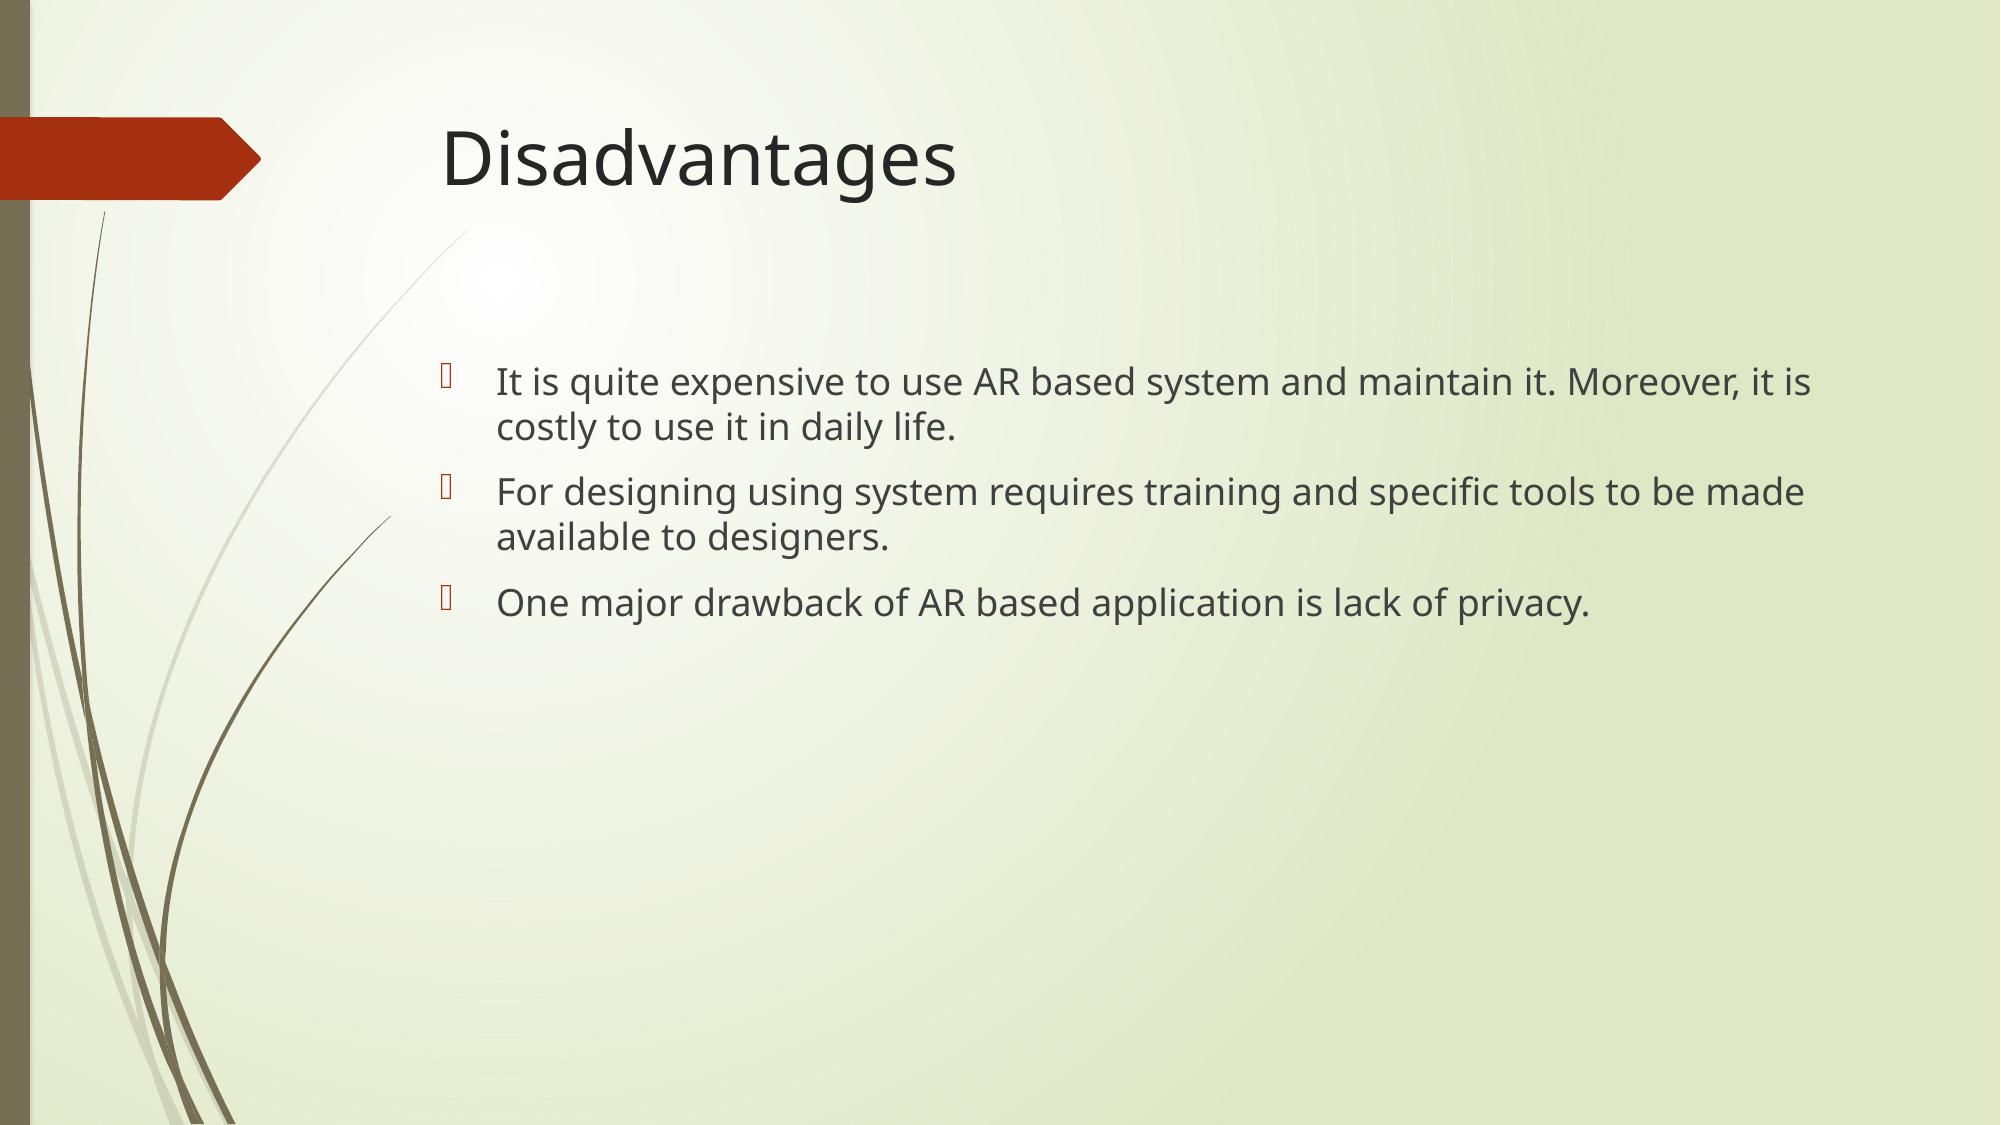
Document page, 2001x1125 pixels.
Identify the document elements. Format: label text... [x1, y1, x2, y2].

list It is quite expensive to use AR based system and maintain it. Moreover, it is costly to use it in daily life. For designing using system requires training and specific tools to be made available to designers. One major drawback of AR based application is lack of privacy. [424, 350, 1888, 970]
title Disadvantages [425, 102, 1888, 313]
